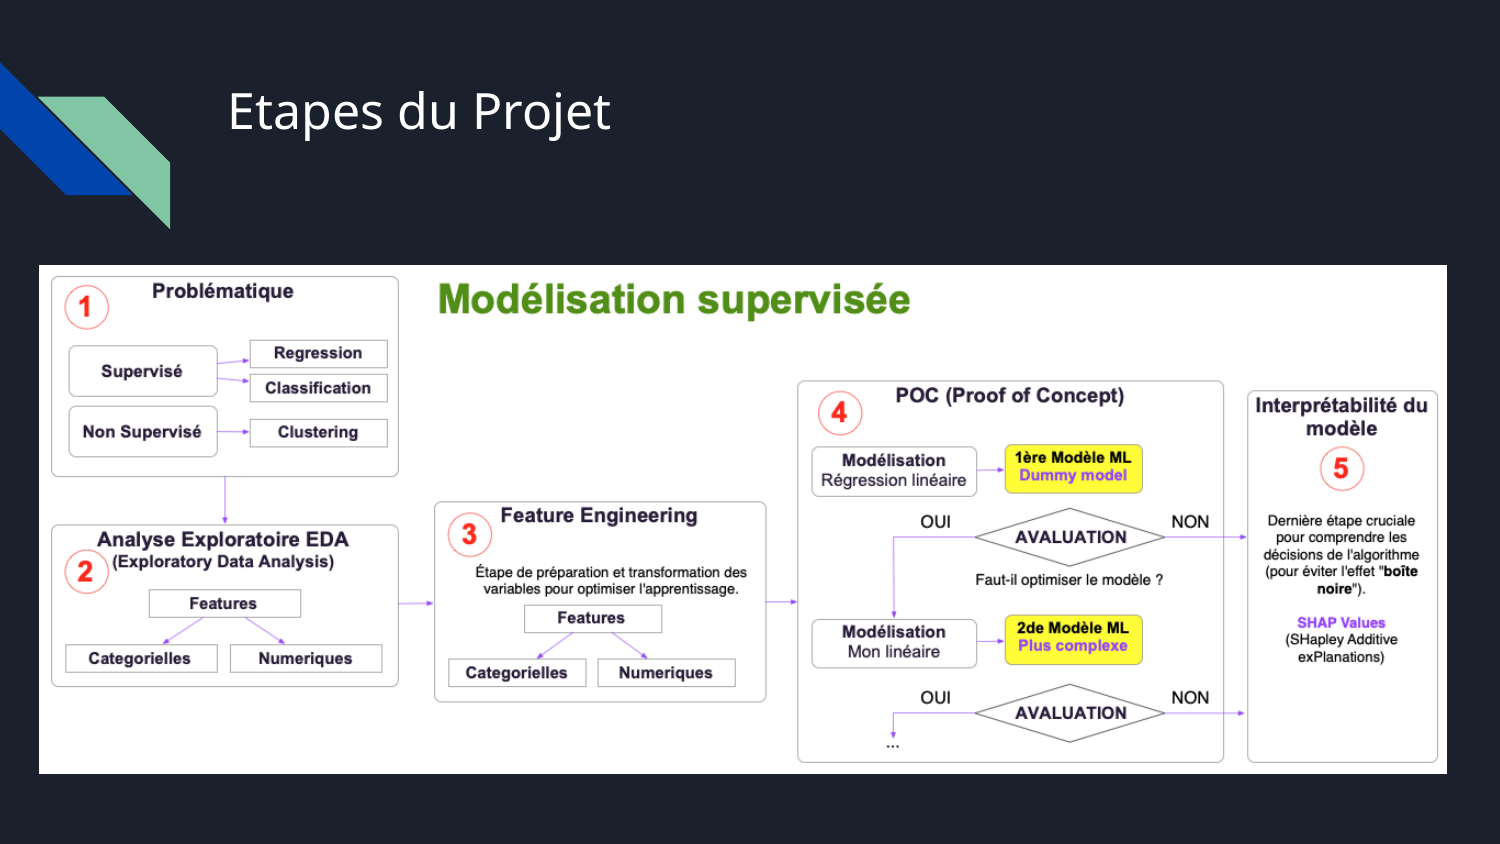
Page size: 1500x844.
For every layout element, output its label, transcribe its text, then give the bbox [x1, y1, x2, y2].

title Etapes du Projet [212, 64, 1368, 178]
picture [39, 265, 1448, 774]
